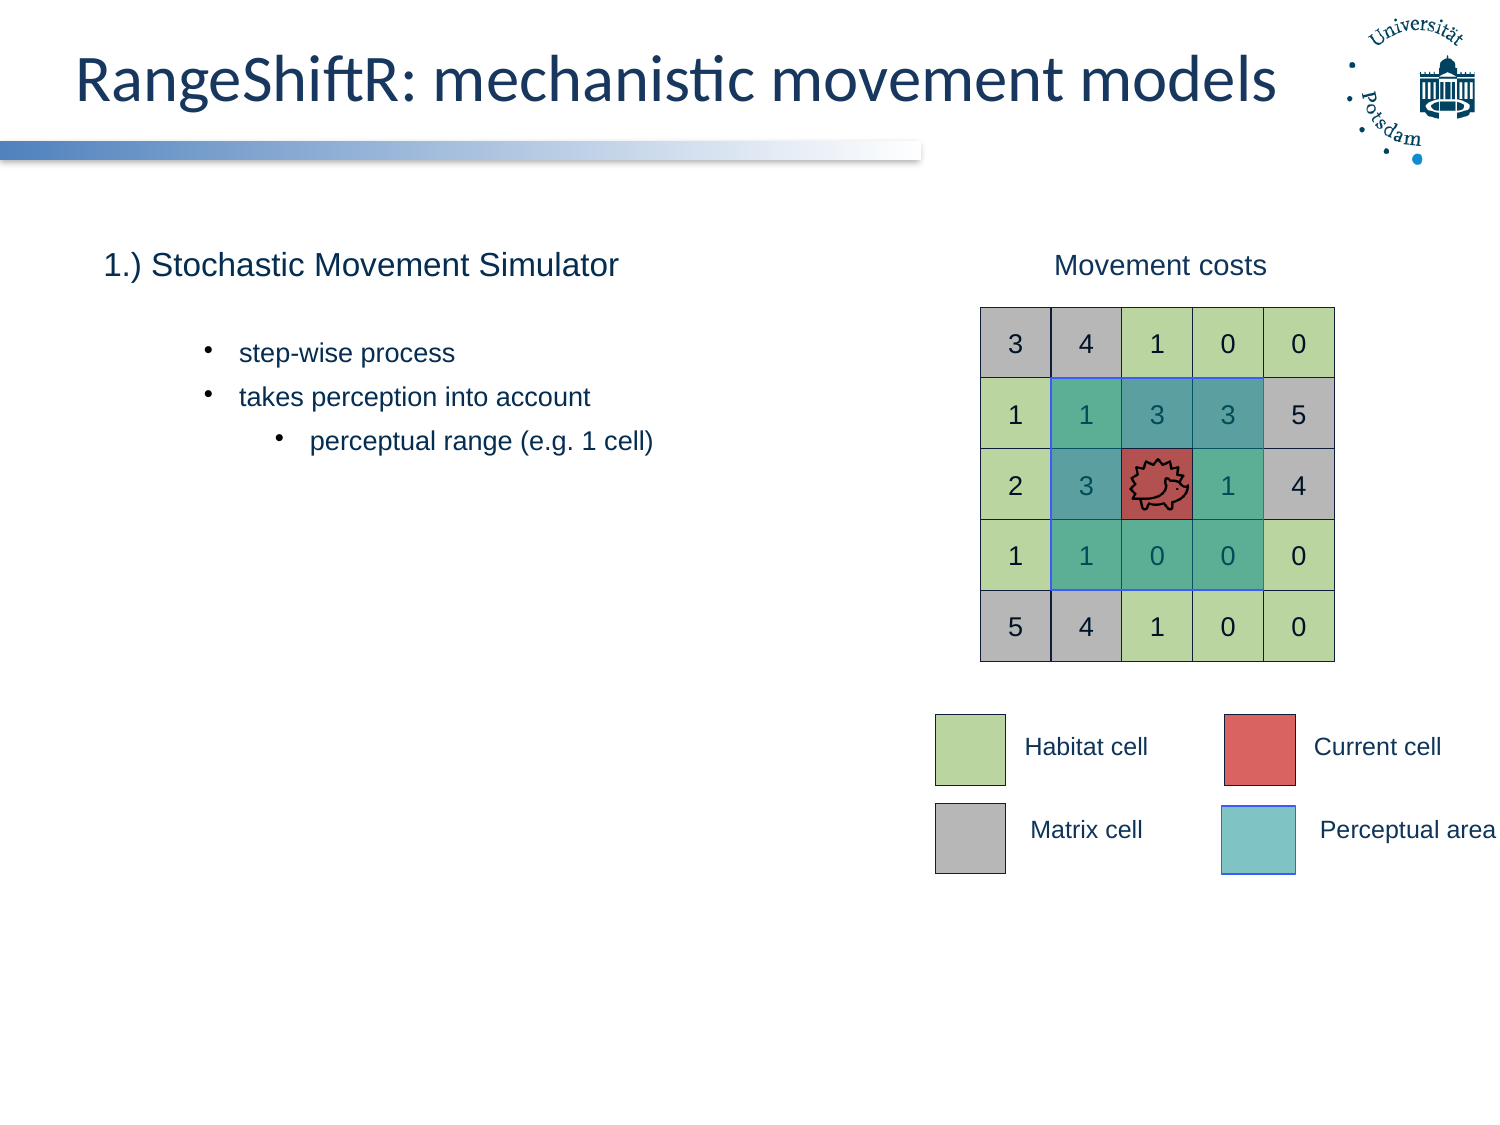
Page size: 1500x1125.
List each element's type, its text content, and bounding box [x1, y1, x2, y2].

picture [1427, 79, 1469, 110]
text_box 1 [1122, 591, 1192, 662]
text_box Habitat cell [1009, 723, 1224, 774]
text_box [1051, 377, 1264, 591]
text_box 0 [1263, 590, 1335, 662]
text_box step-wise process takes perception into account perceptual range (e.g. 1 cell) [188, 327, 750, 464]
text_box [935, 803, 1006, 874]
text_box Perceptual area [1305, 805, 1500, 857]
text_box 3 [980, 307, 1051, 378]
text_box 0 [1264, 520, 1335, 590]
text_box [1121, 448, 1193, 520]
text_box 4 [1051, 591, 1122, 662]
text_box 1.) Stochastic Movement Simulator [88, 236, 650, 291]
text_box Current cell [1299, 723, 1500, 774]
text_box RangeShiftR: mechanistic movement models [74, 33, 1425, 117]
text_box Matrix cell [1015, 805, 1221, 857]
text_box [1224, 714, 1296, 786]
text_box 0 [1192, 591, 1263, 662]
text_box 1 [980, 519, 1051, 590]
text_box 5 [980, 590, 1051, 662]
text_box 2 [980, 448, 1051, 519]
text_box 4 [1051, 307, 1122, 377]
text_box [935, 714, 1006, 786]
text_box 5 [1264, 377, 1335, 448]
text_box 0 [1192, 307, 1263, 377]
text_box Movement costs [1039, 238, 1299, 295]
text_box 0 [1263, 307, 1335, 377]
text_box [1221, 805, 1296, 874]
picture [1338, 111, 1475, 166]
text_box 1 [1122, 307, 1192, 377]
text_box 4 [1264, 448, 1335, 520]
text_box 1 [980, 378, 1051, 448]
picture [1338, 18, 1475, 73]
